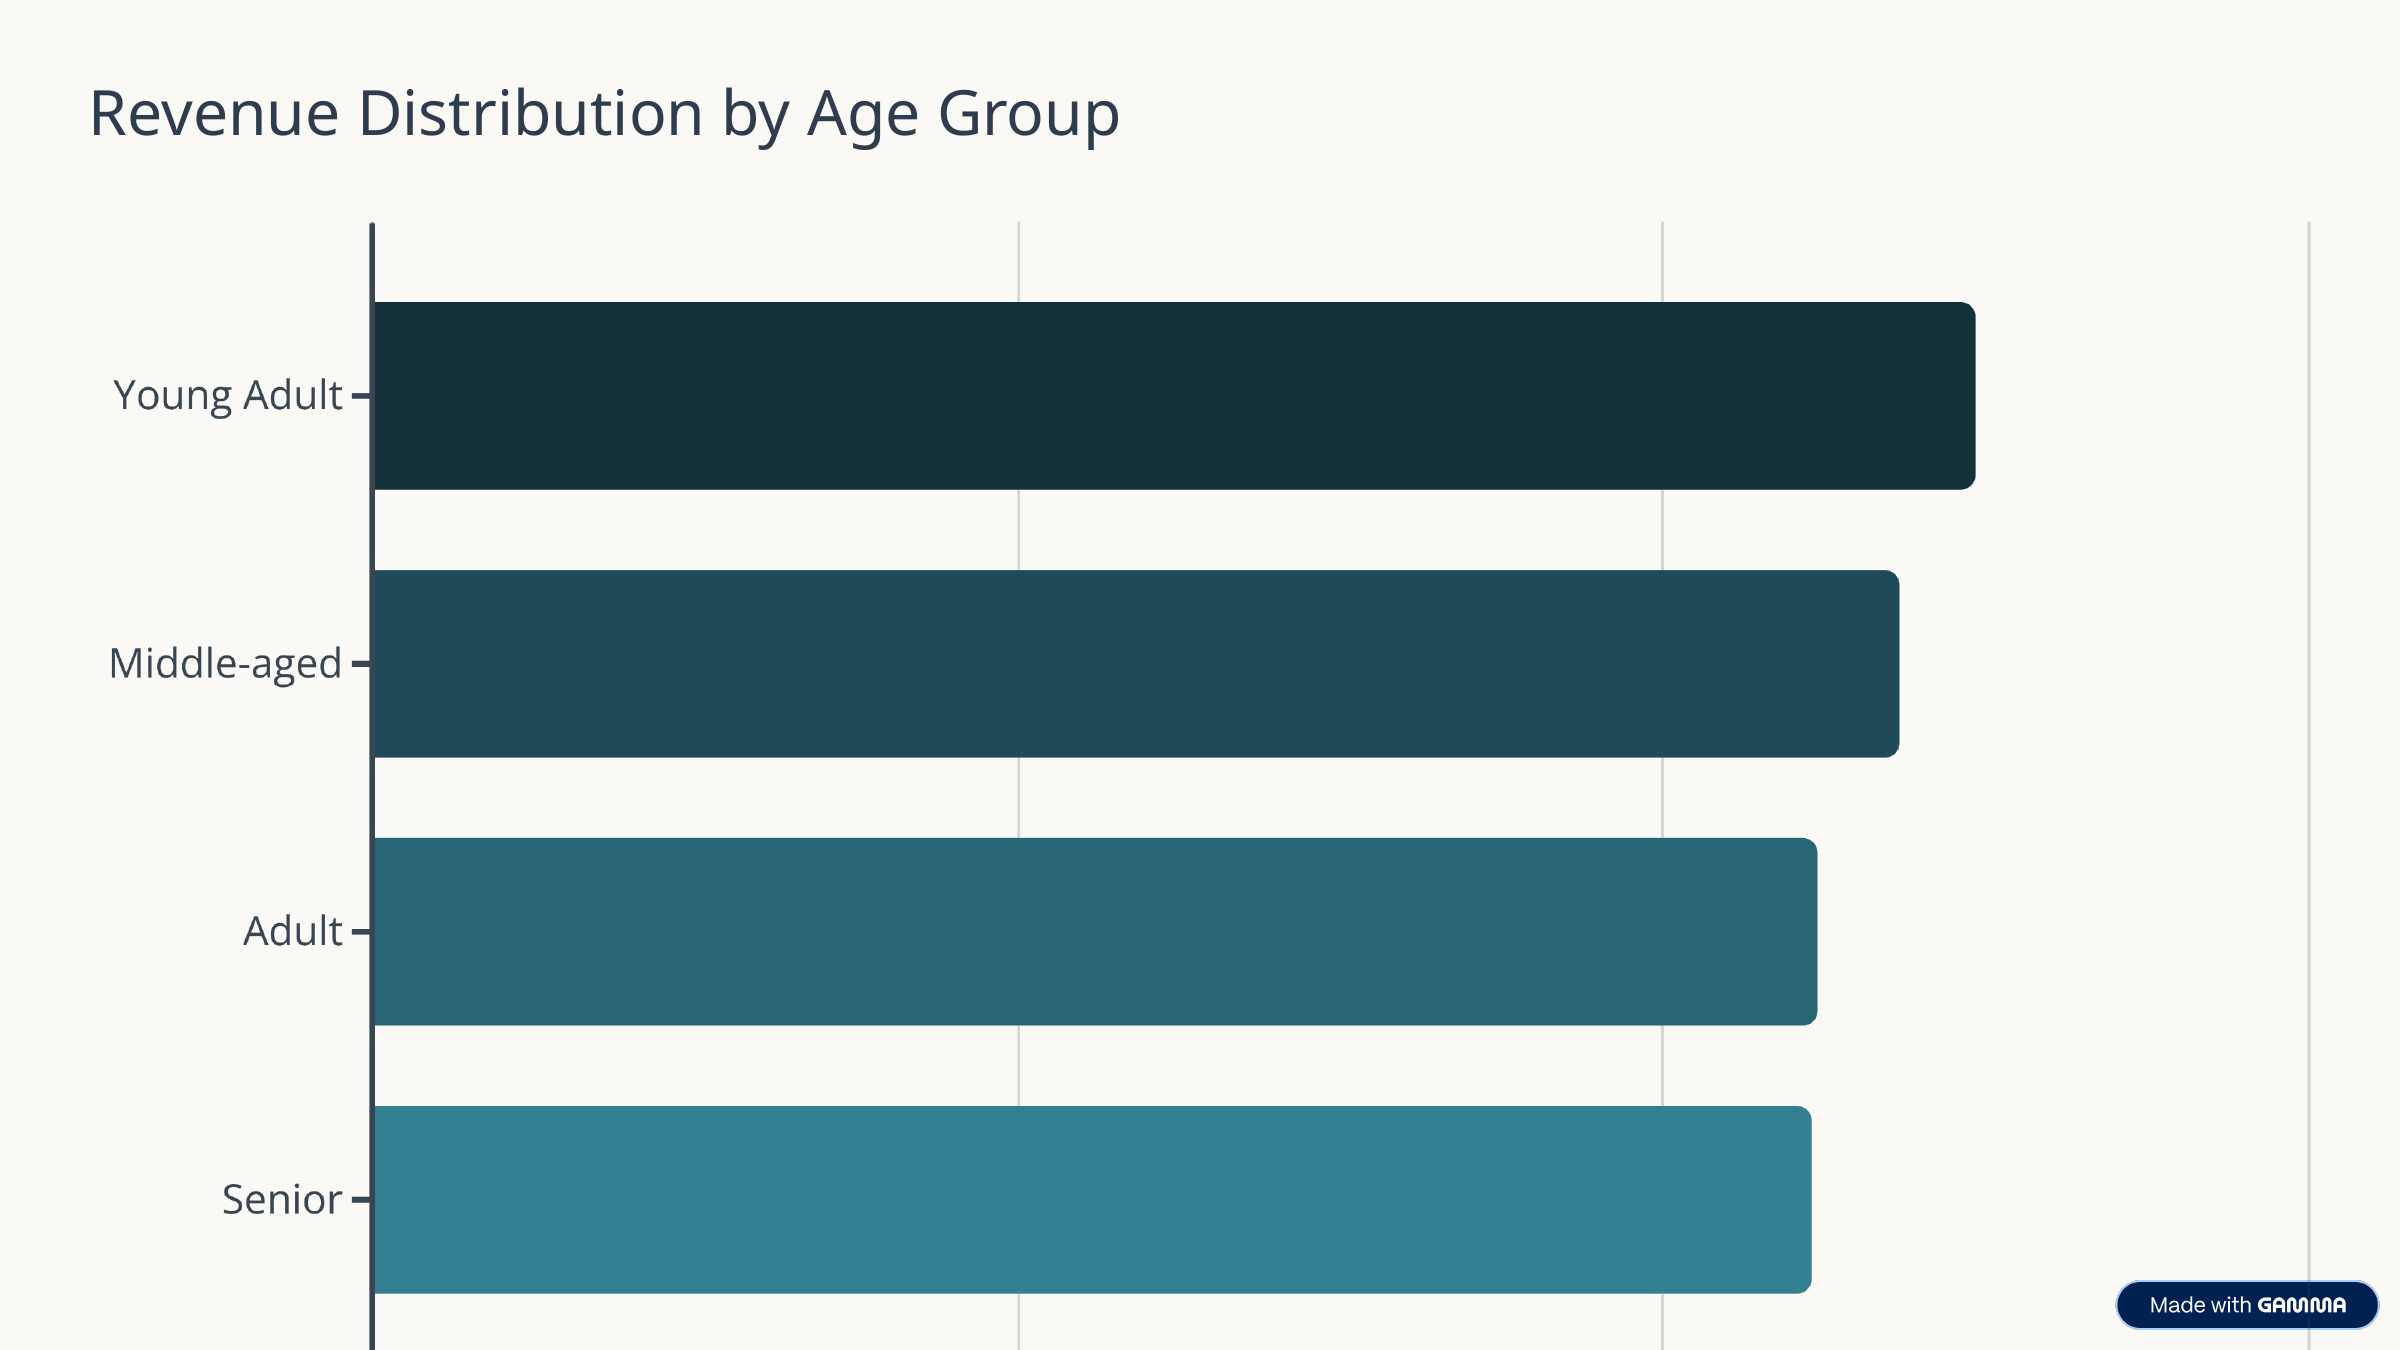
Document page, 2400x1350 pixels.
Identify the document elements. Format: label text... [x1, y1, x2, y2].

picture [88, 198, 2389, 1350]
text_box Revenue Distribution by Age Group [88, 69, 1102, 149]
